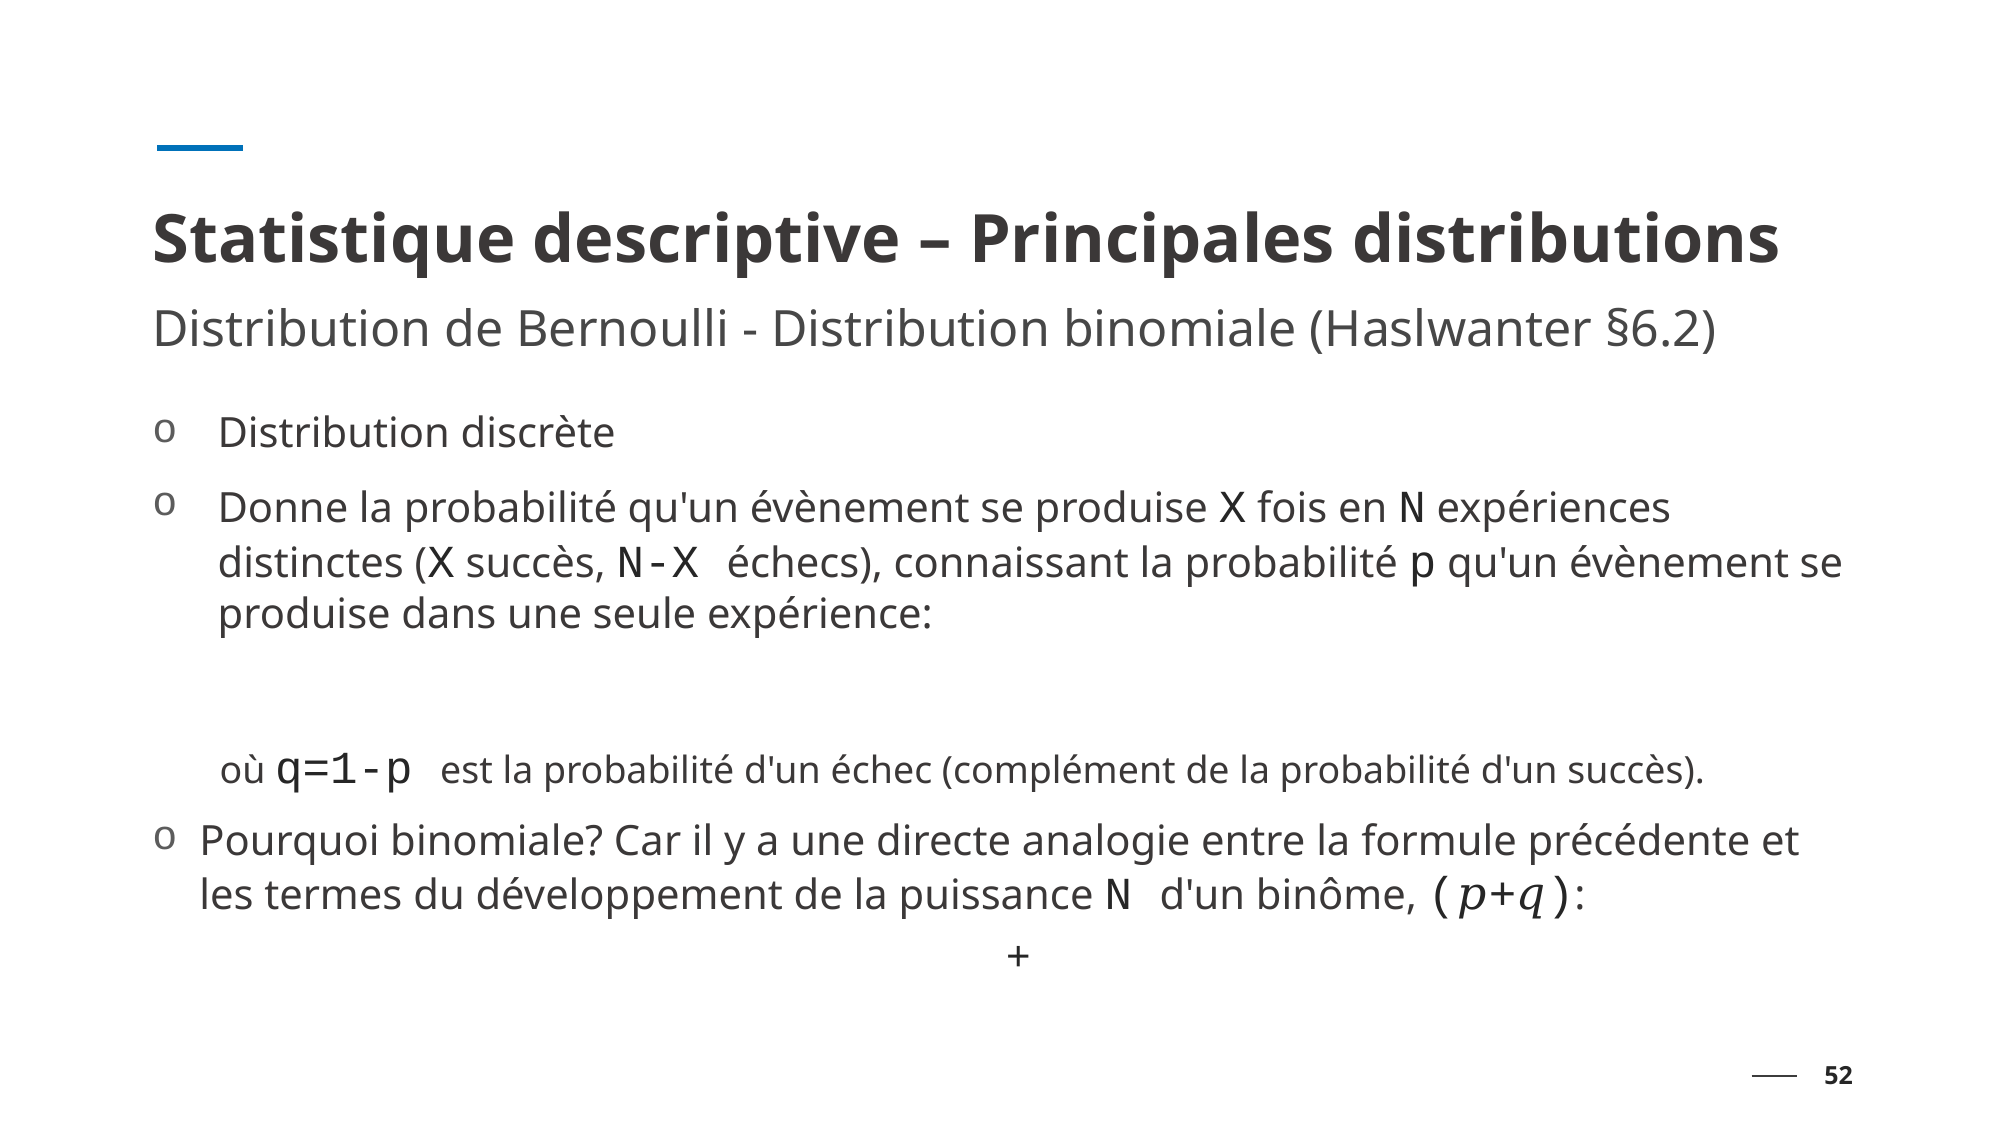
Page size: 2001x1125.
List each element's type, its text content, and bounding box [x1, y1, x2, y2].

slide_number 52 [1809, 1046, 1899, 1107]
title Statistique descriptive – Principales distributions [137, 131, 1863, 304]
list Distribution de Bernoulli - Distribution binomiale (Haslwanter §6.2) [137, 304, 1863, 350]
